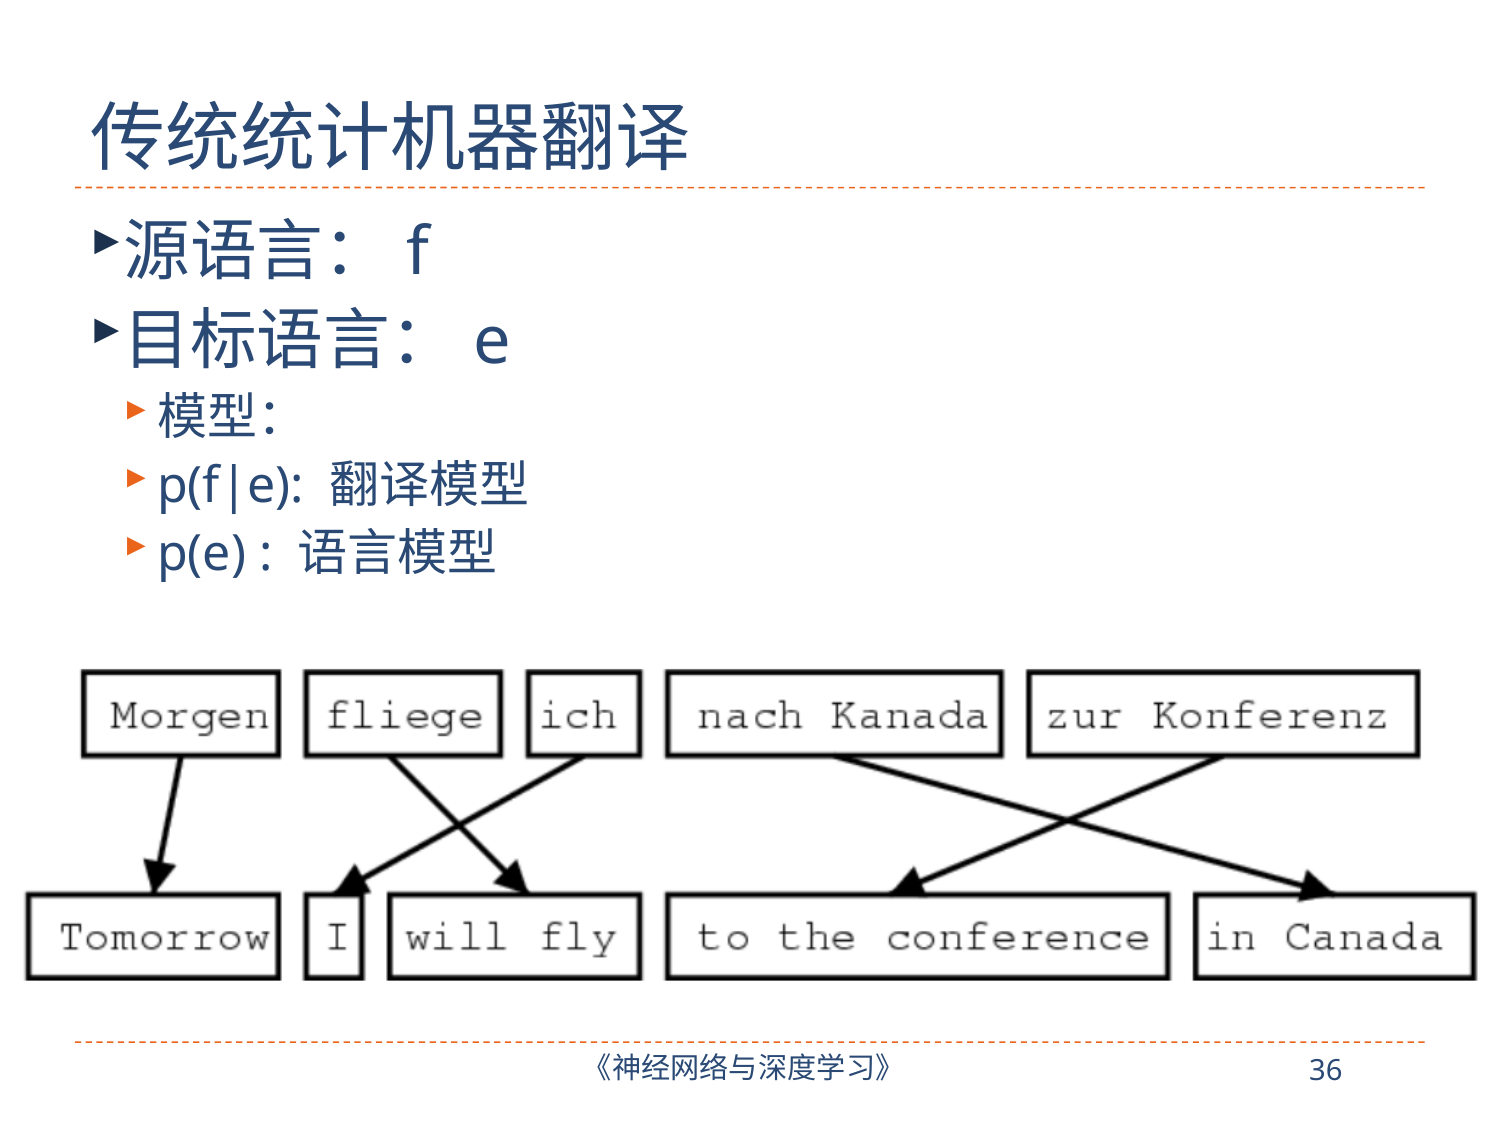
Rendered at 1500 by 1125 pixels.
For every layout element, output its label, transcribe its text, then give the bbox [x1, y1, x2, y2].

title 传统统计机器翻译 [75, 24, 1425, 188]
picture [0, 665, 1500, 1011]
